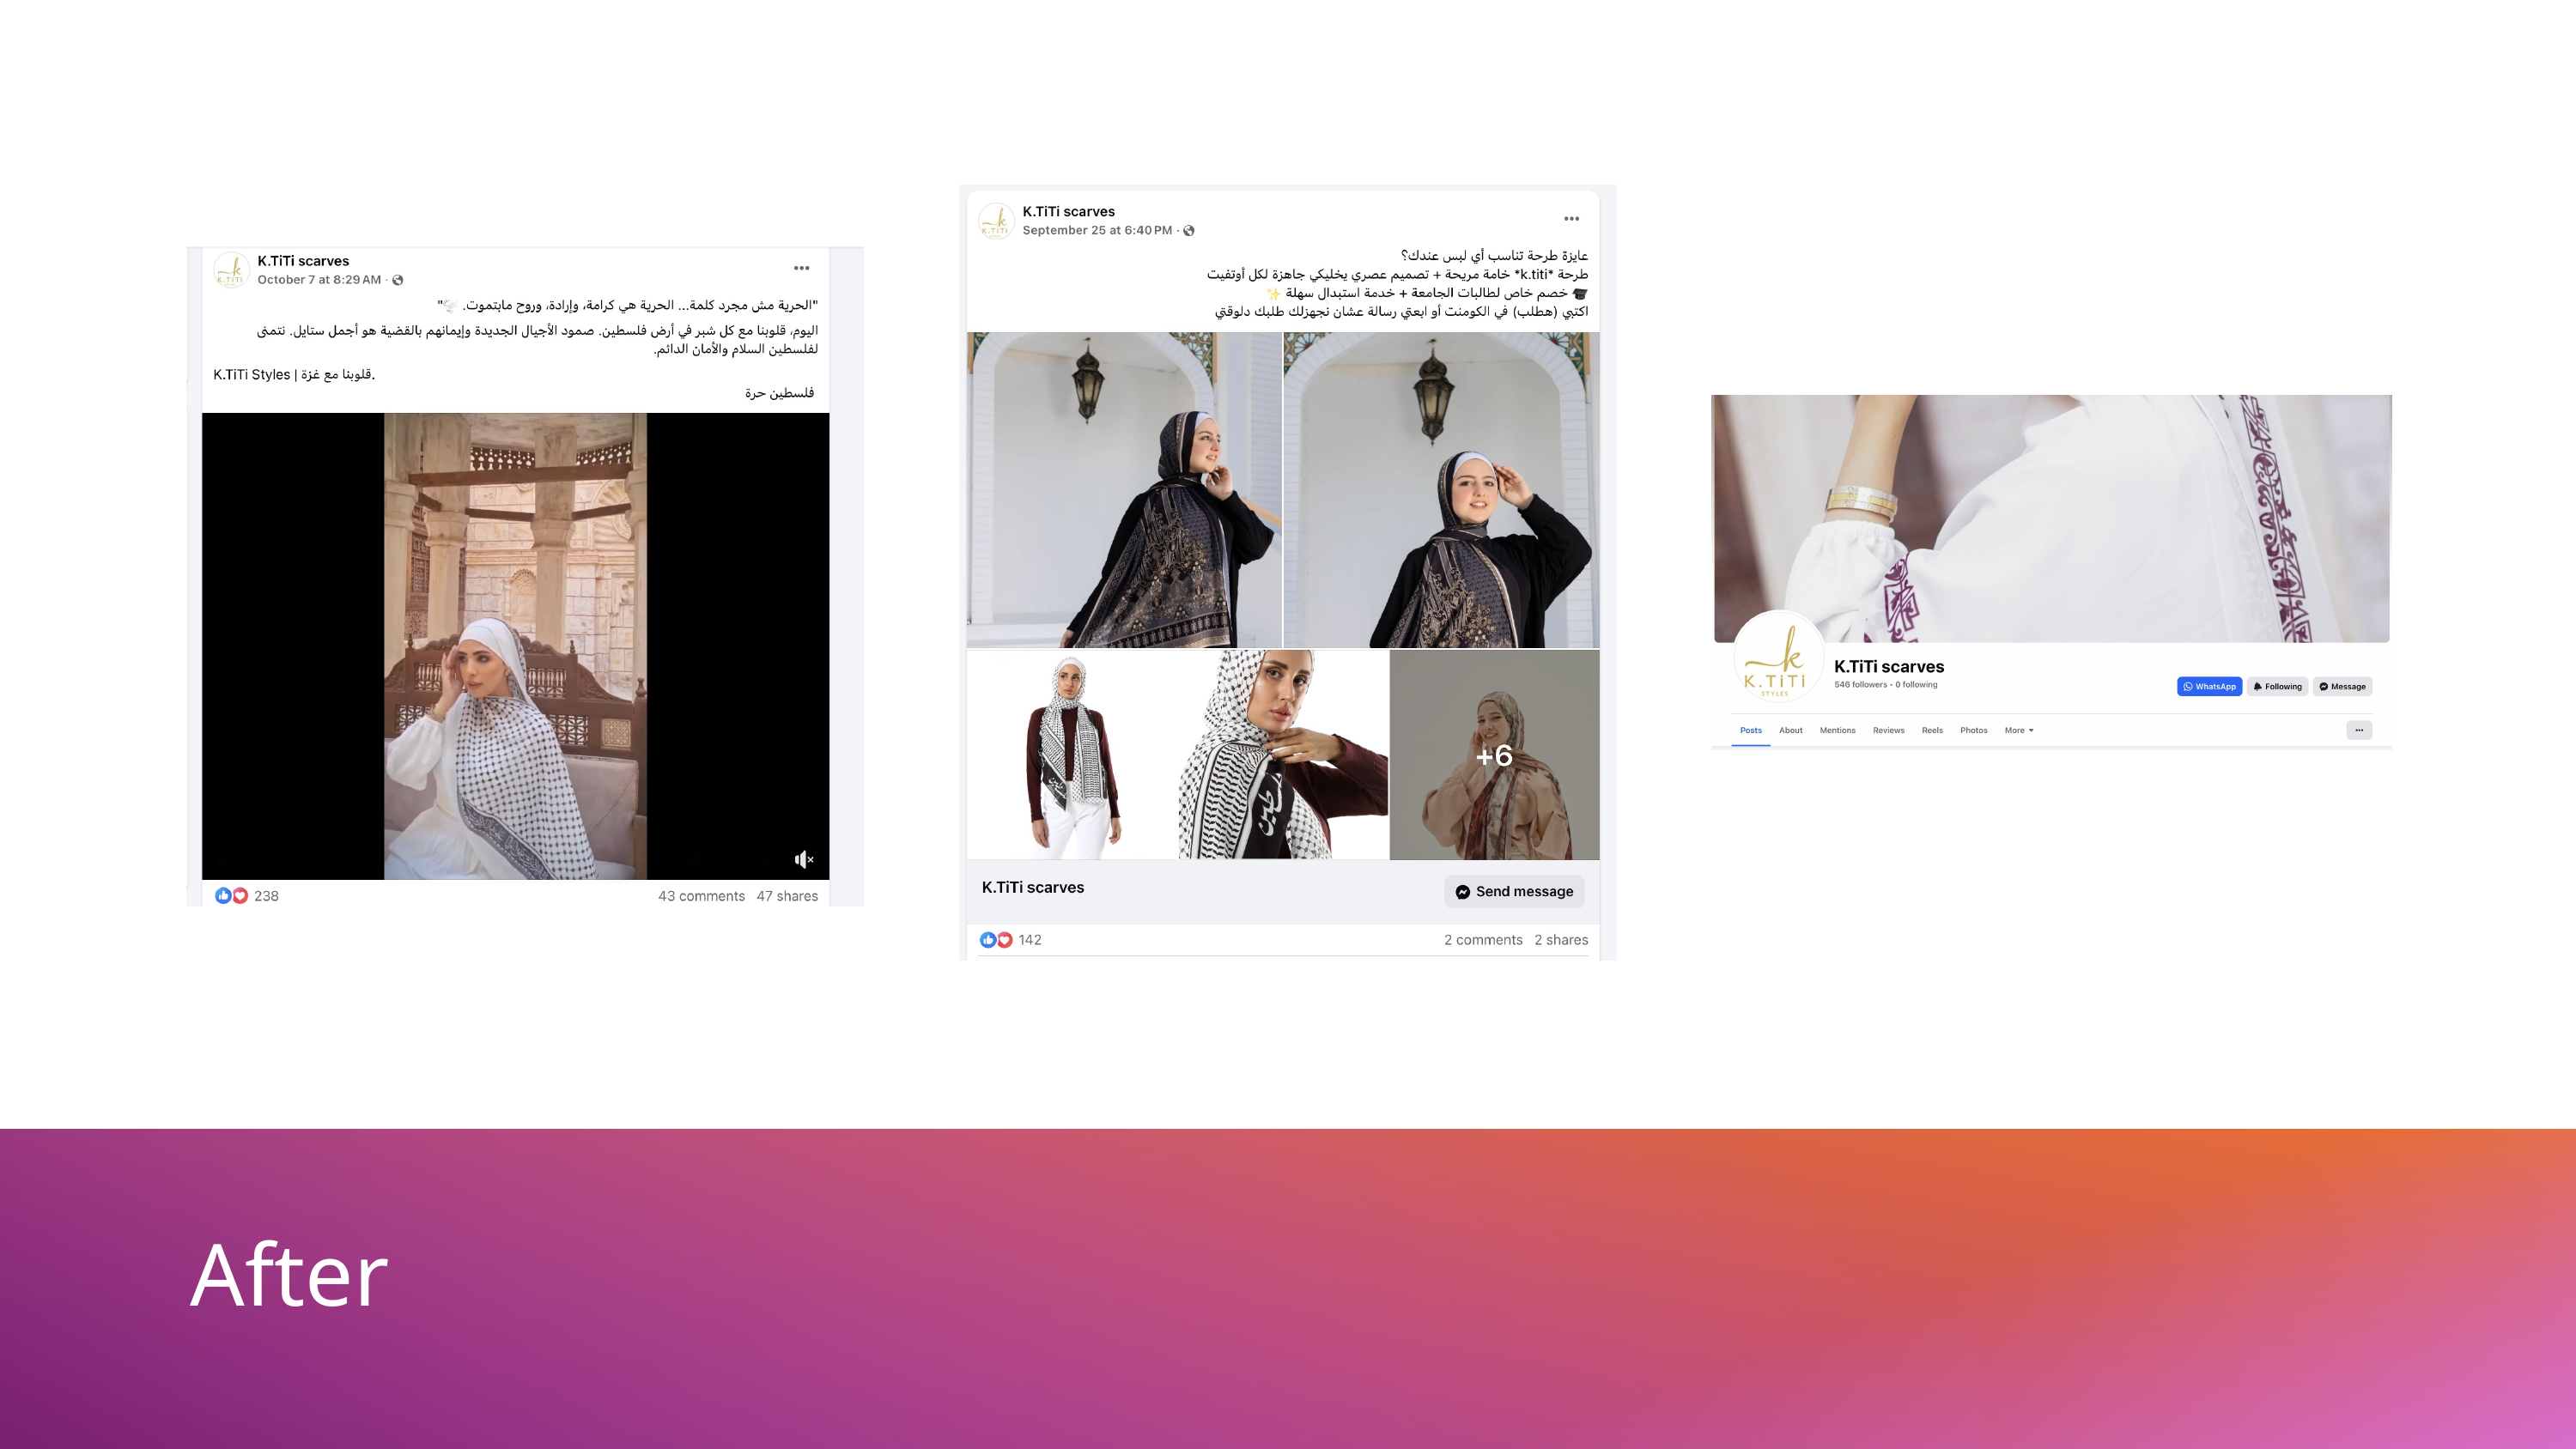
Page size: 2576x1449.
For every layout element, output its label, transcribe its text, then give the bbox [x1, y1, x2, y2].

text_box [1982, 1129, 2576, 1449]
picture [1710, 394, 2392, 751]
title After [177, 1181, 1625, 1375]
picture [186, 238, 865, 907]
text_box [0, 1128, 1982, 1449]
picture [958, 185, 1617, 961]
